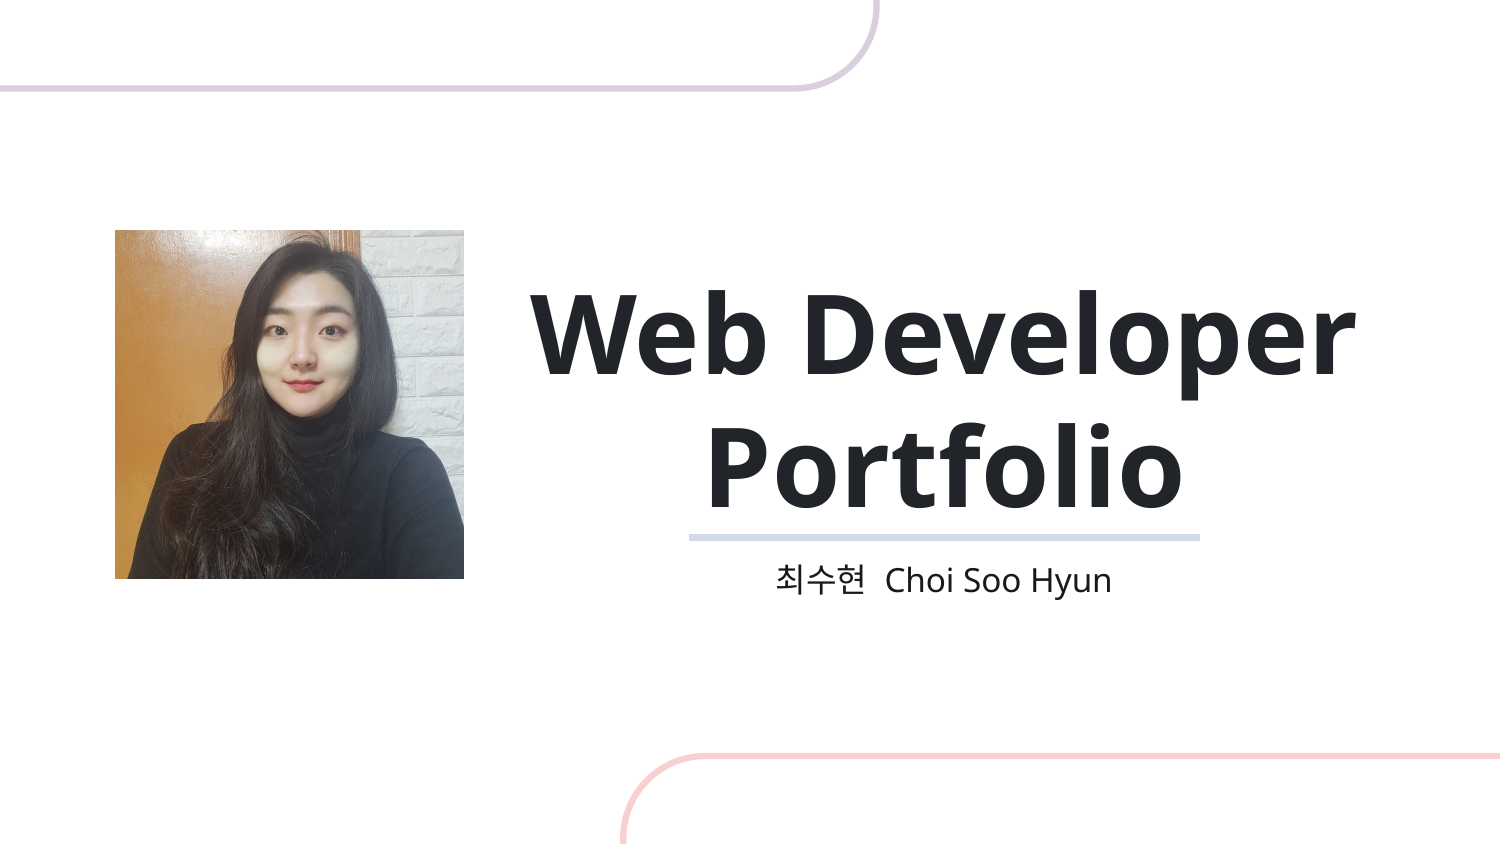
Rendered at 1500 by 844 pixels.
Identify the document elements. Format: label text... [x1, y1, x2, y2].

subtitle 최수현 Choi Soo Hyun [587, 544, 1302, 612]
title Web Developer Portfolio [311, 138, 1500, 545]
picture [115, 229, 465, 579]
